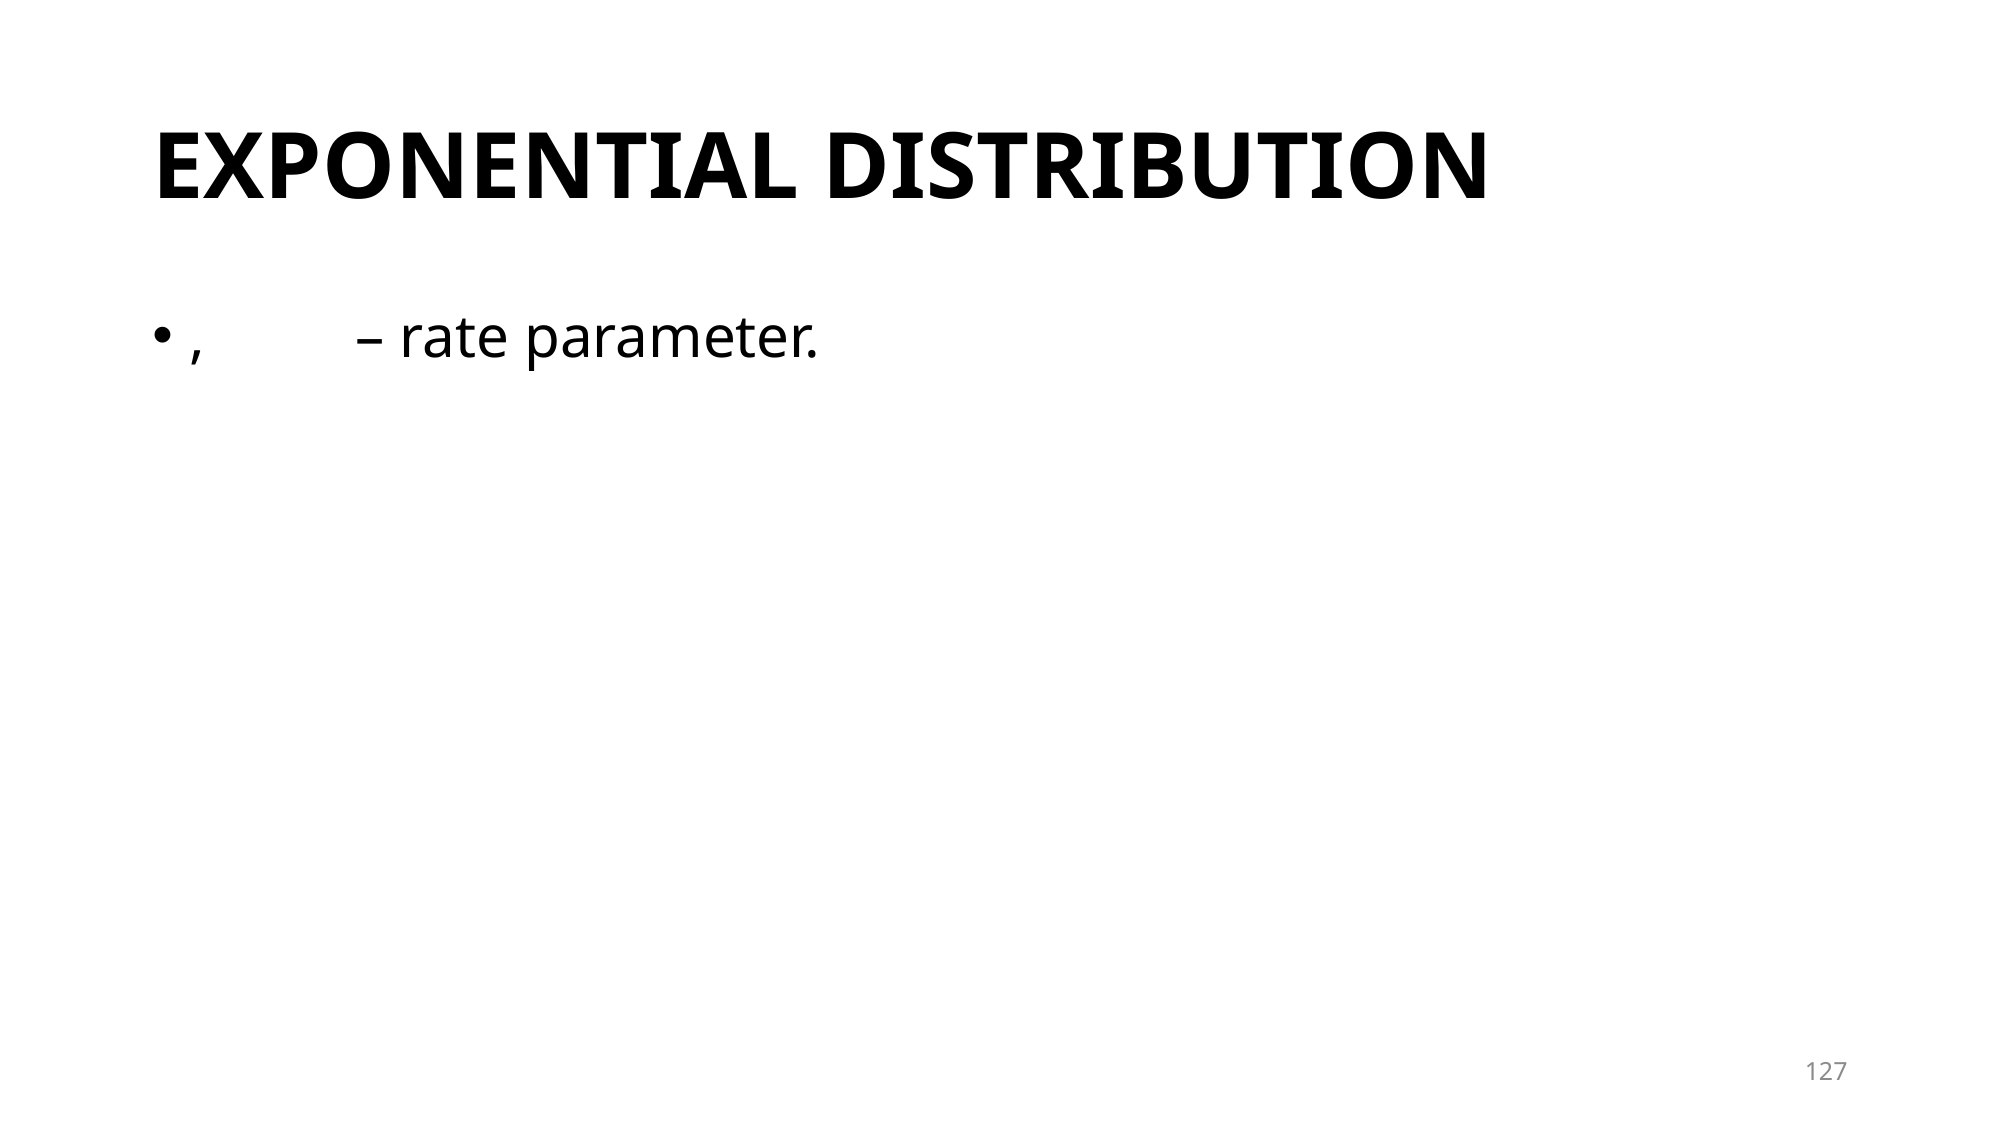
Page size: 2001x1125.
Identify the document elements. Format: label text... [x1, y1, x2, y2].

title EXPONENTIAL DISTRIBUTION [137, 59, 1863, 278]
slide_number 127 [1412, 1042, 1863, 1103]
